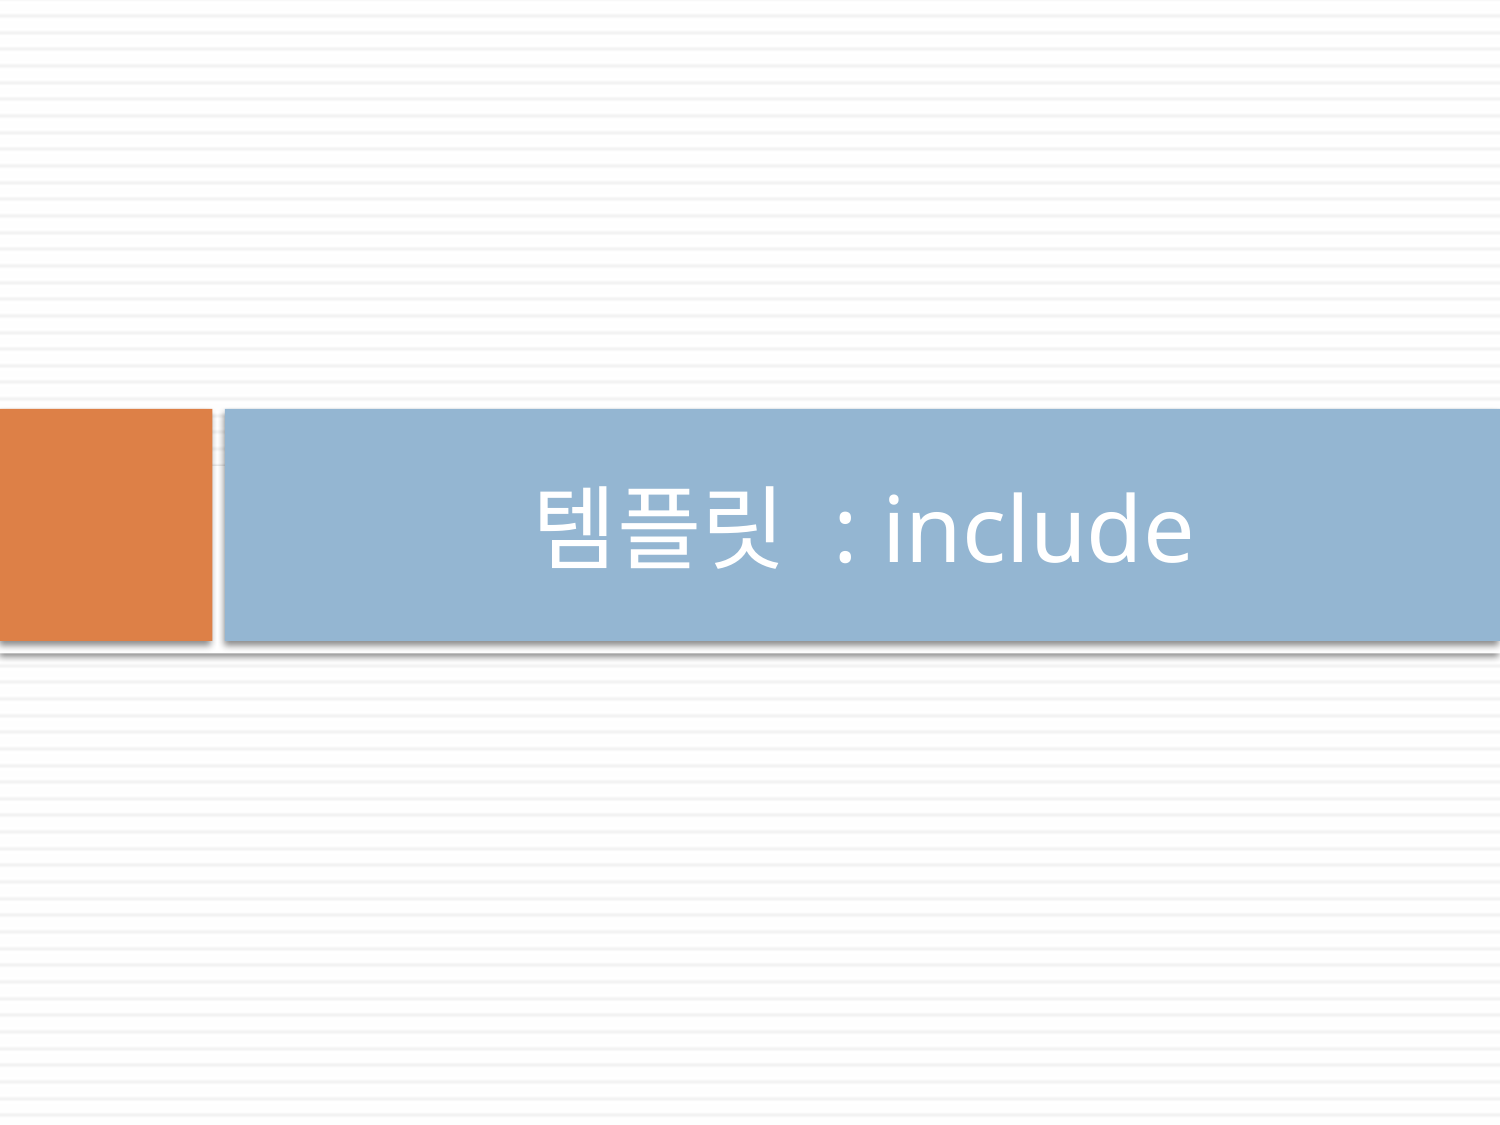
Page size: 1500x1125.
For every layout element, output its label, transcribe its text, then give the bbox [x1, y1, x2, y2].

title 템플릿 : include [238, 444, 1489, 607]
